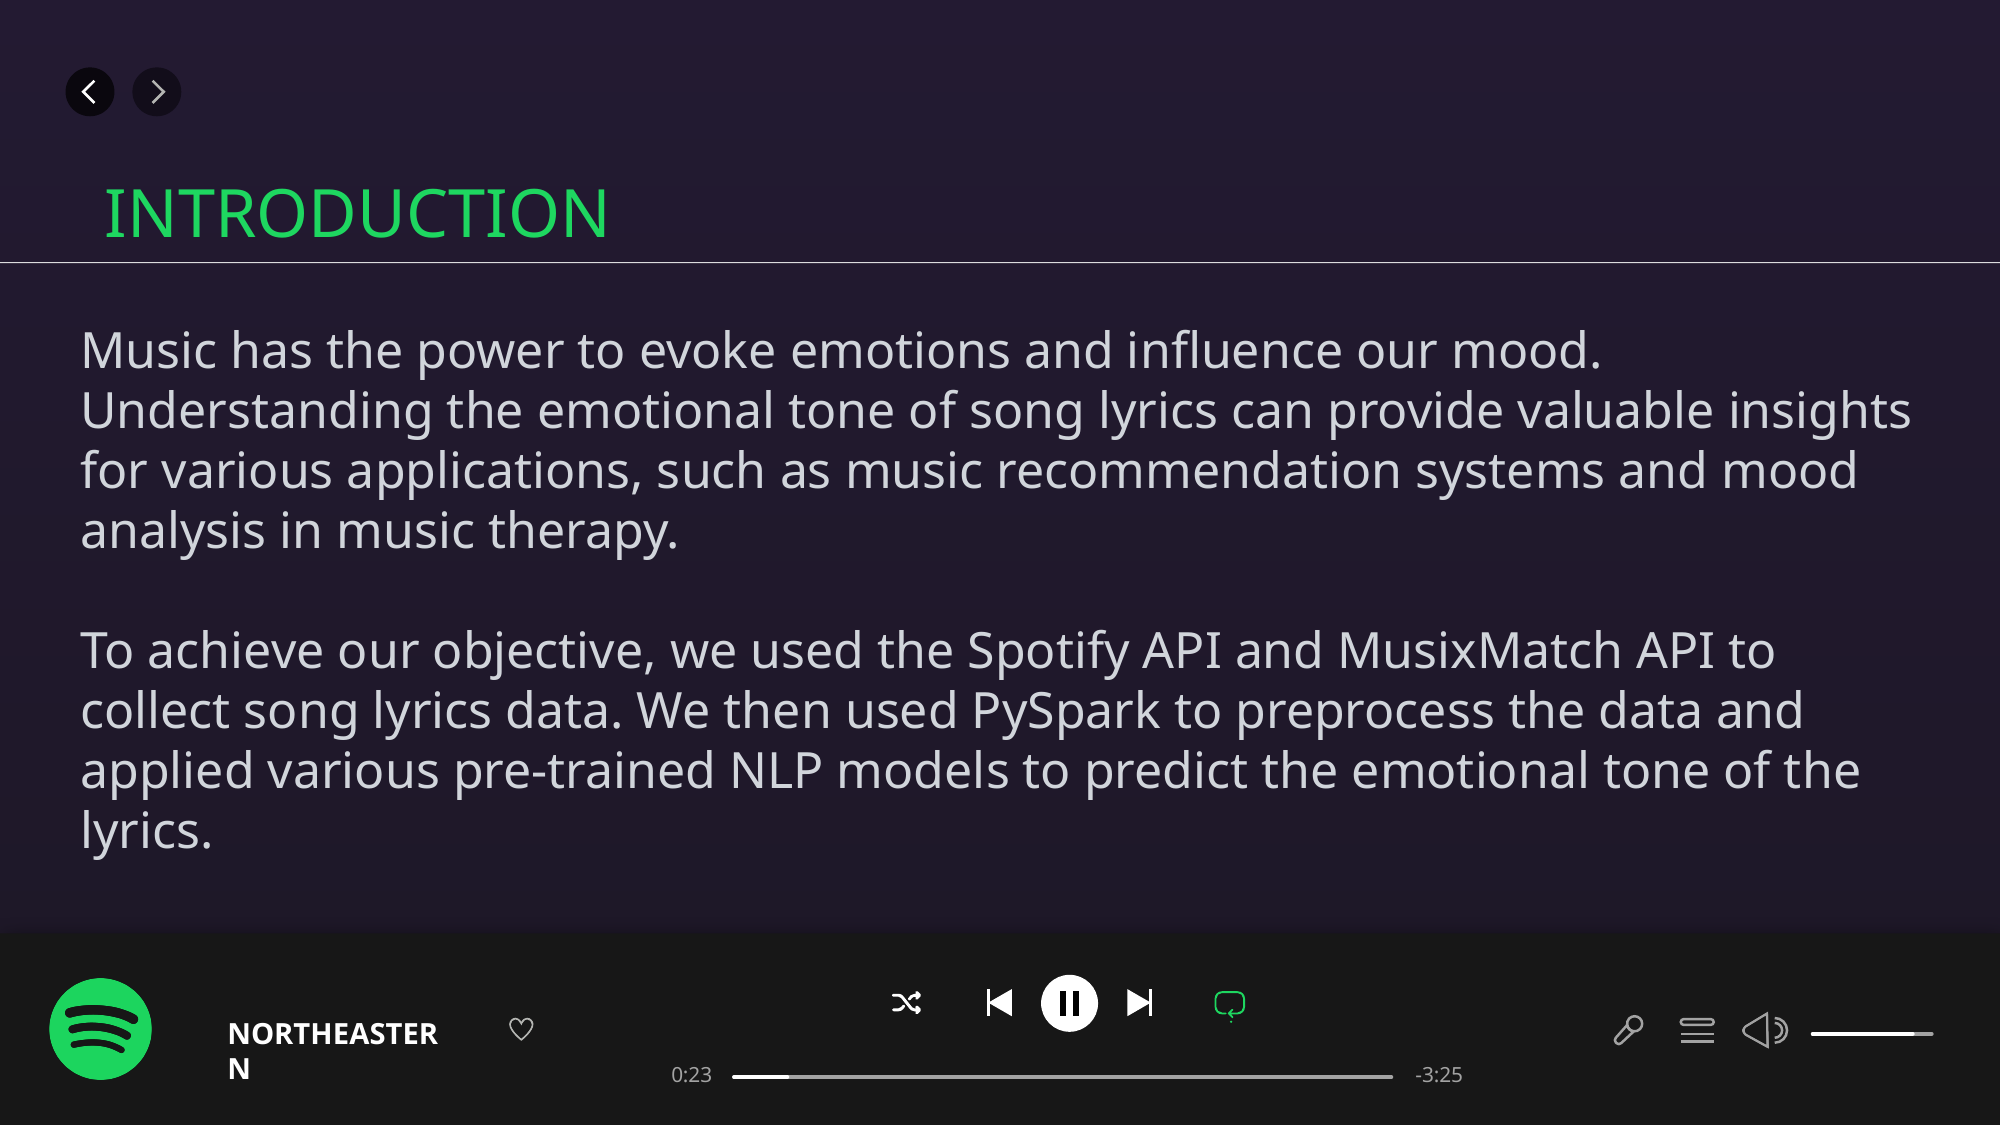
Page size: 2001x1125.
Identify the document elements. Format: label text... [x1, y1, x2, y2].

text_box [132, 67, 182, 117]
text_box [509, 1018, 533, 1041]
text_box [986, 974, 1153, 1032]
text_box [1614, 1016, 1643, 1045]
text_box NORTHEASTERN [212, 1028, 458, 1093]
picture [49, 978, 152, 1080]
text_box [891, 991, 922, 1015]
text_box [0, 932, 2000, 1125]
text_box [211, 981, 526, 1028]
text_box Music has the power to evoke emotions and influence our mood. Understanding the emotional tone of song lyrics can provide valuable insights for various applications, such as music recommendation systems and mood analysis in music therapy. To achieve our objective, we used the Spotify API and MusixMatch API to collect song lyrics data. We then used PySpark to preprocess the data and applied various pre-trained NLP models to predict the emotional tone of the lyrics. [65, 311, 1933, 920]
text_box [1680, 1019, 1714, 1042]
picture [1742, 1011, 1769, 1050]
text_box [1774, 1017, 1788, 1043]
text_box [1214, 991, 1245, 1024]
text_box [65, 67, 115, 117]
text_box 0:23 [656, 1054, 728, 1094]
text_box -3:25 [1400, 1054, 1478, 1094]
text_box INTRODUCTION [90, 163, 1958, 259]
